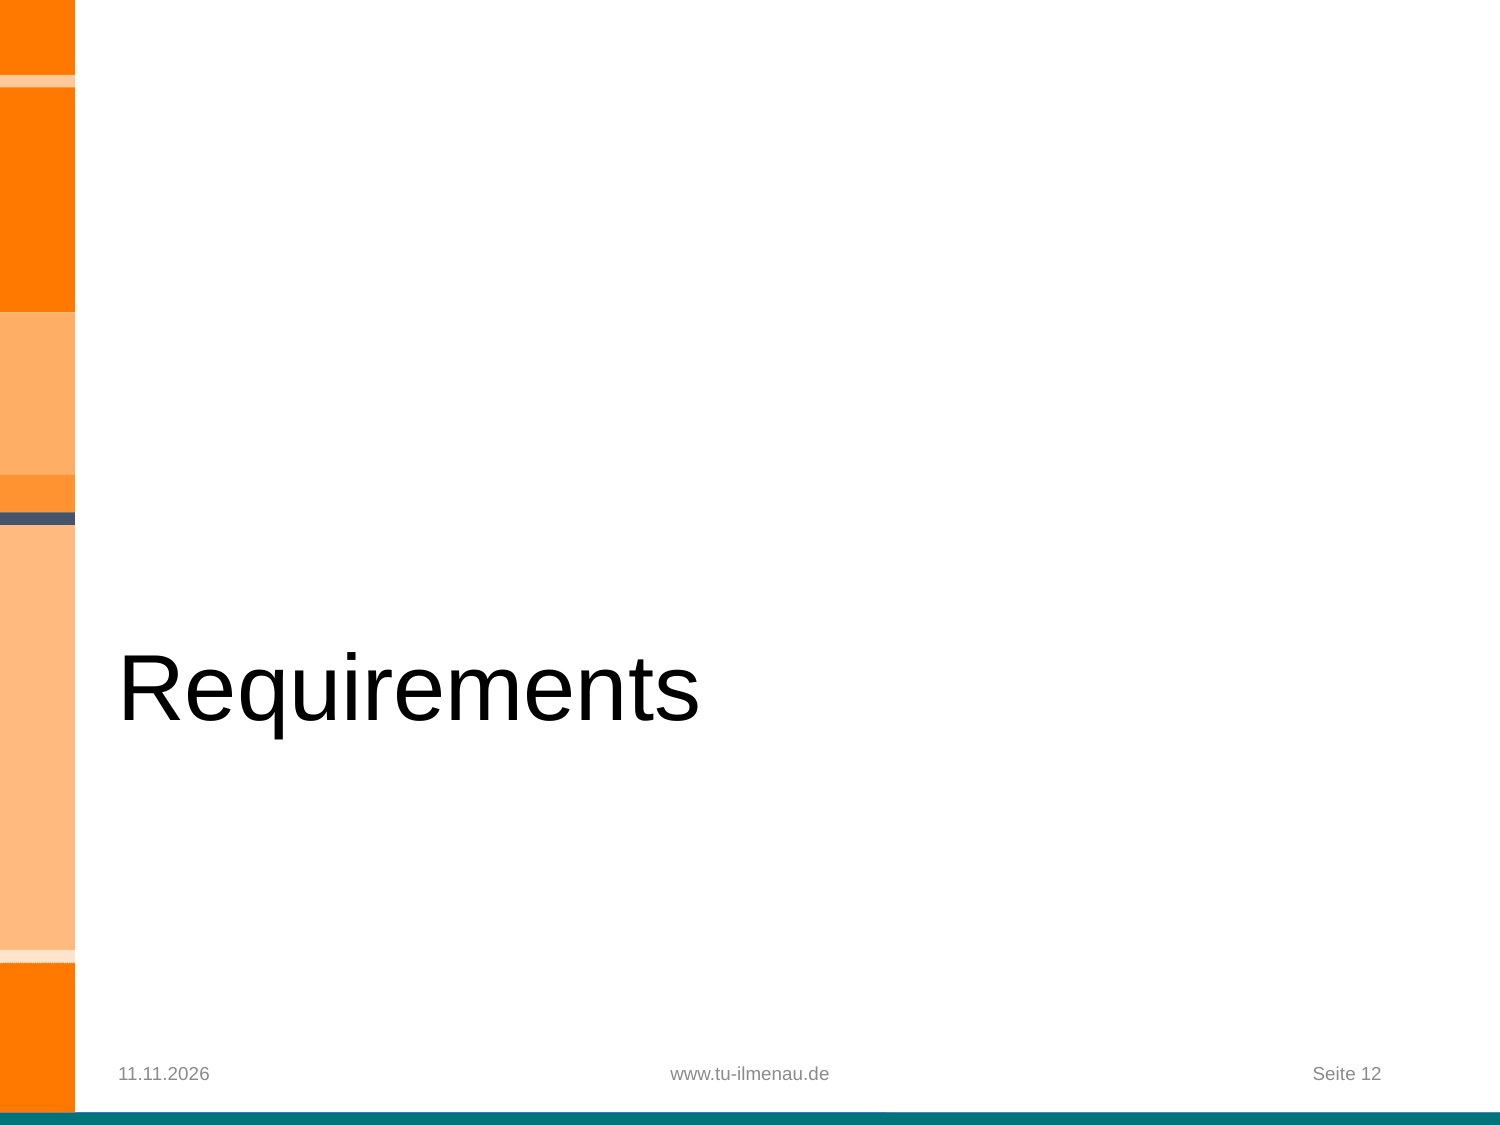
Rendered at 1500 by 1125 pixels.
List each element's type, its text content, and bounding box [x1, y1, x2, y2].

footer www.tu-ilmenau.de [496, 1042, 1004, 1103]
slide_number Seite 12 [1059, 1042, 1397, 1103]
title Requirements [102, 280, 1397, 749]
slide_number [103, 1042, 441, 1103]
